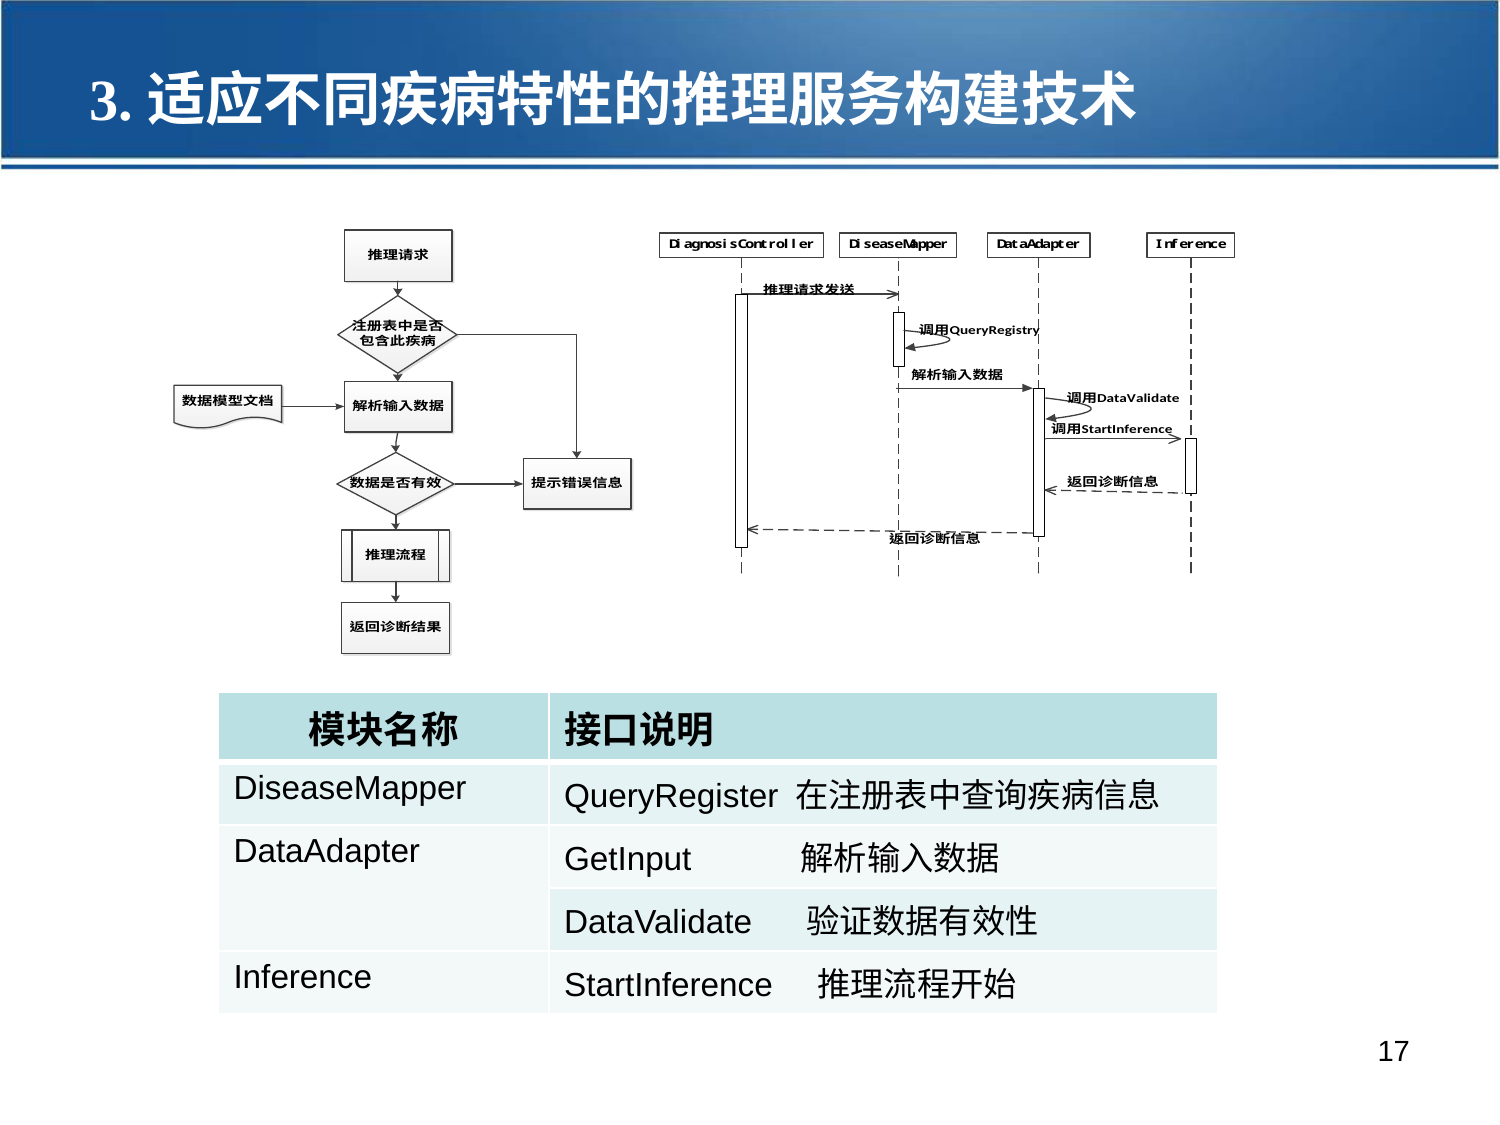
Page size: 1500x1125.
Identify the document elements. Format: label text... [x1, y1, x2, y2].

table_cell QueryRegister 在注册表中查询疾病信息 [550, 765, 1217, 824]
table_cell DataValidate 验证数据有效性 [550, 889, 1217, 950]
table_cell DiseaseMapper [219, 765, 548, 824]
table_cell DataAdapter [219, 826, 548, 950]
slide_number 17 [1074, 1024, 1426, 1103]
table_cell StartInference 推理流程开始 [550, 952, 1217, 1013]
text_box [170, 207, 1239, 658]
table_cell Inference [219, 952, 548, 1013]
text_box 3.适应不同疾病特性的推理服务构建技术 [74, 54, 1425, 151]
table_header 接口说明 [550, 693, 1217, 759]
table_header 模块名称 [219, 693, 548, 759]
picture [0, 0, 1500, 1125]
table_cell GetInput 解析输入数据 [550, 826, 1217, 887]
